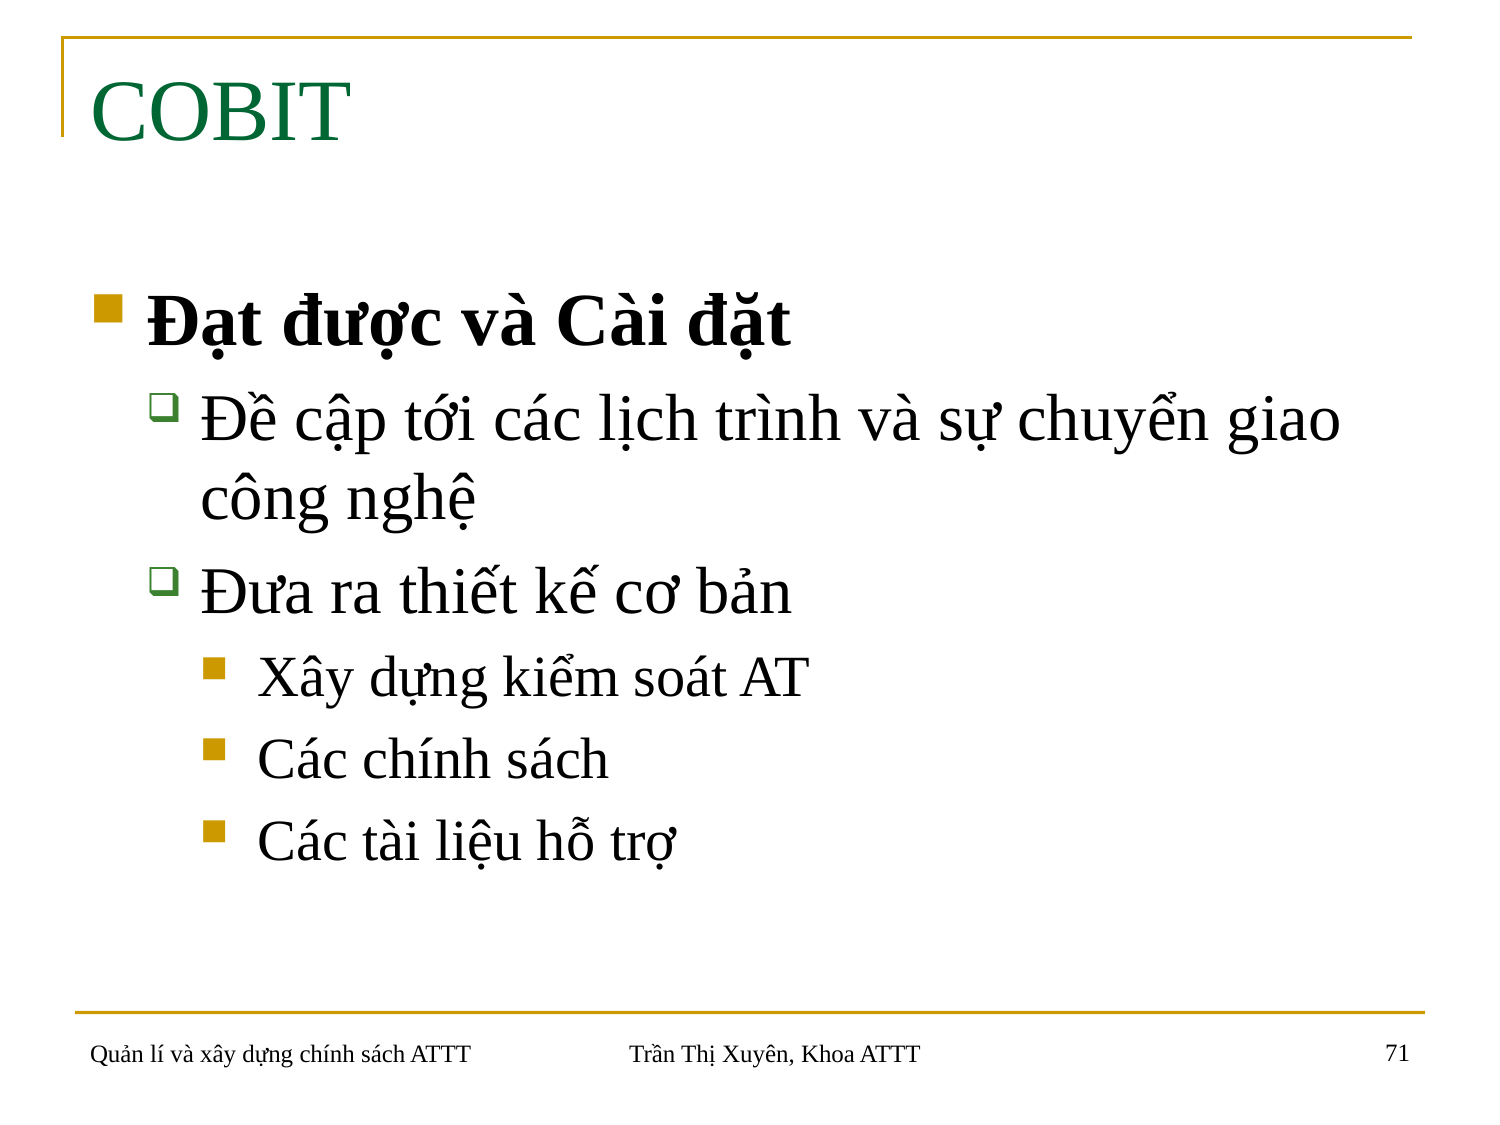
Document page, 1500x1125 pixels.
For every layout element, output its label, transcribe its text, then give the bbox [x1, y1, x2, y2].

footer Trần Thị Xuyên, Khoa ATTT [562, 999, 988, 1075]
title COBIT [75, 45, 1425, 233]
slide_number Quản lí và xây dựng chính sách ATTT [75, 999, 500, 1075]
slide_number 71 [1074, 999, 1425, 1075]
list Đạt được và Cài đặt Đề cập tới các lịch trình và sự chuyển giao công nghệ Đưa ra thiết kế cơ bản Xây dựng kiểm soát AT Các chính sách Các tài liệu hỗ trợ [75, 262, 1425, 1006]
